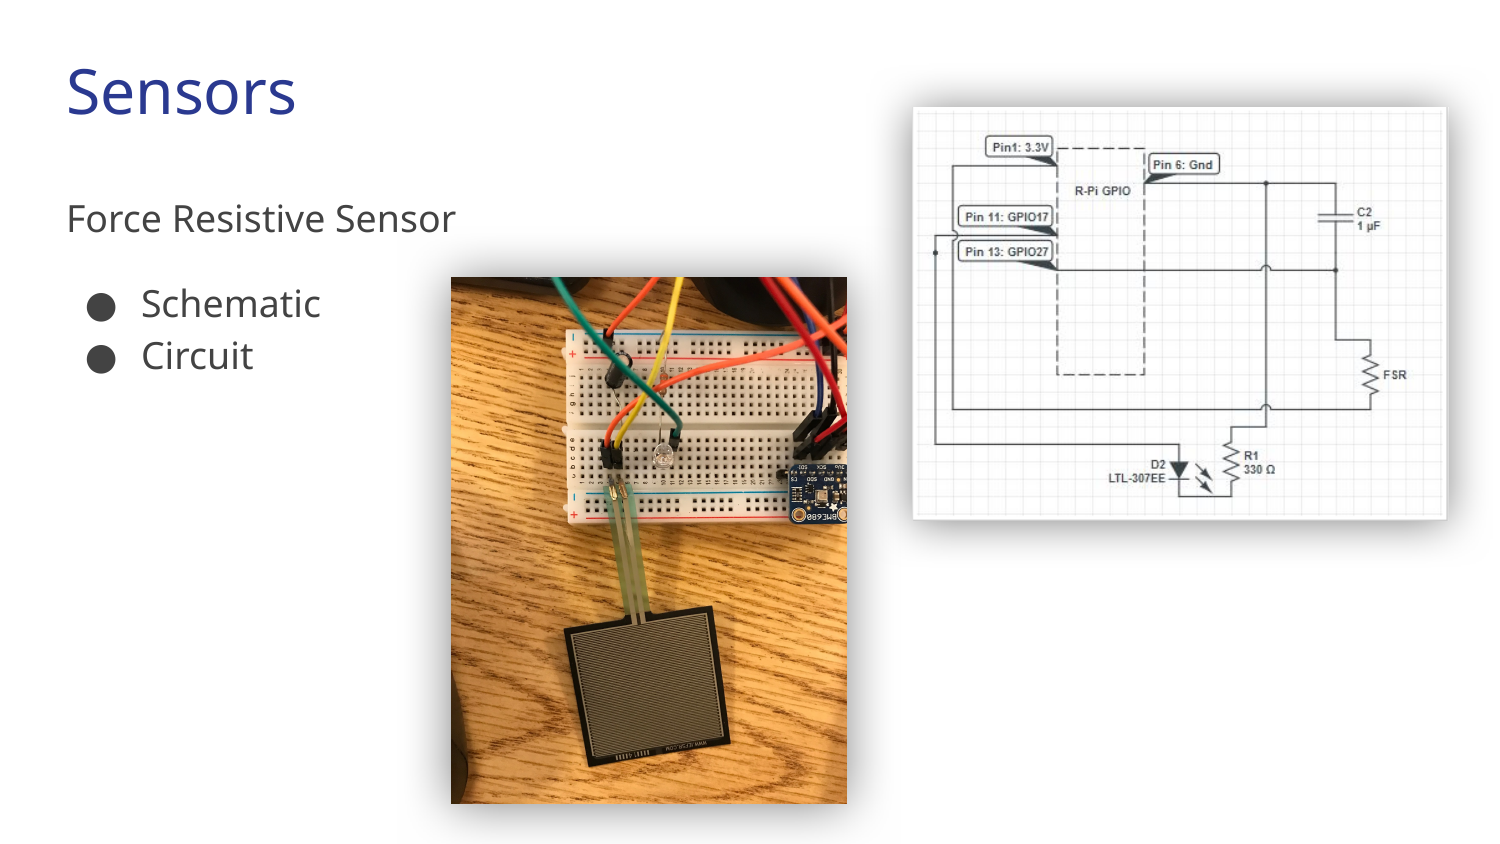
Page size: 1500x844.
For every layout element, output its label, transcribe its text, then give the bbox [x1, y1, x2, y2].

title Sensors [51, 37, 1449, 174]
list Force Resistive Sensor Schematic Circuit [51, 173, 605, 455]
picture [912, 107, 1450, 521]
picture [451, 277, 847, 805]
